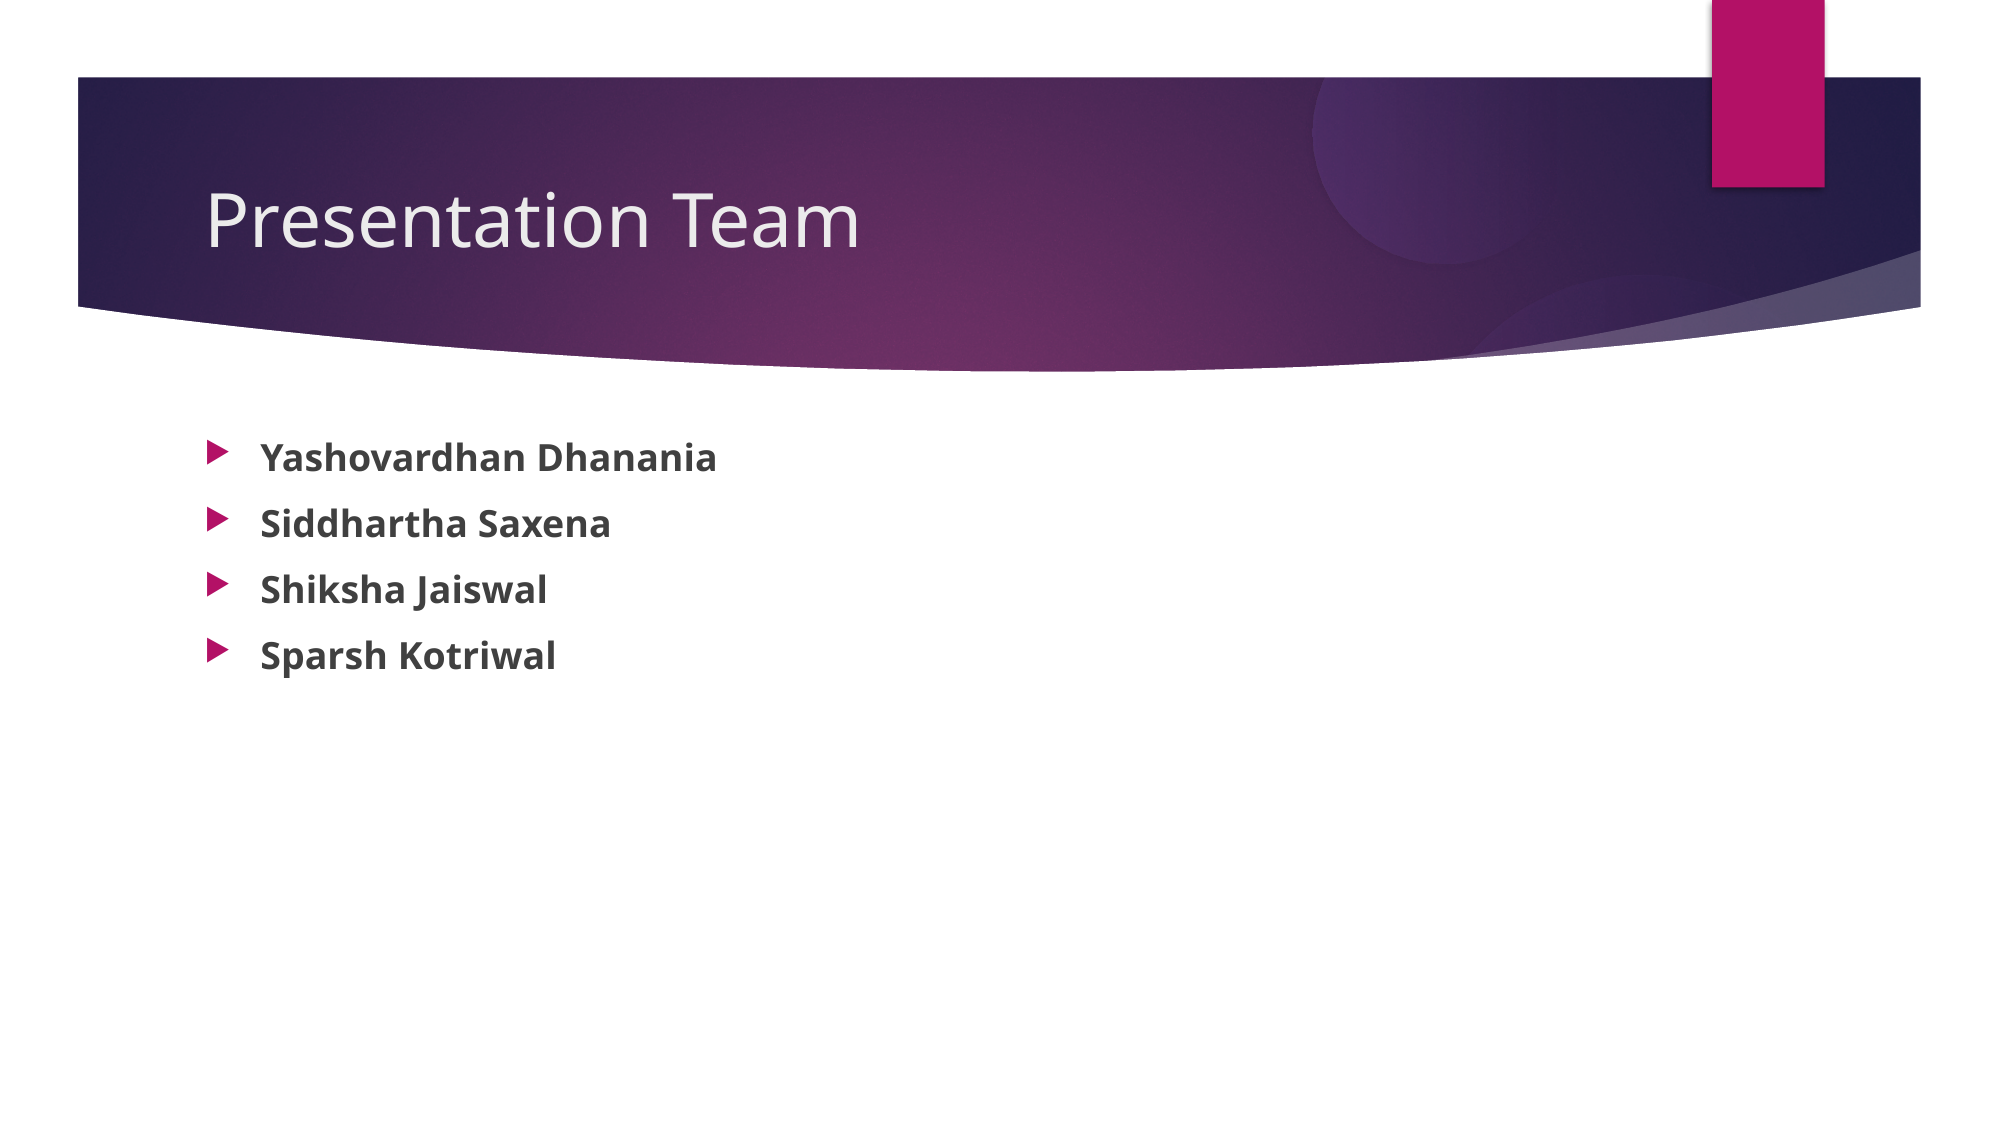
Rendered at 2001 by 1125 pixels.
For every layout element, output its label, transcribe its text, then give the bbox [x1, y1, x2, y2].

text_box Yashovardhan Dhanania Siddhartha Saxena Shiksha Jaiswal Sparsh Kotriwal [189, 427, 1638, 988]
text_box Presentation Team [189, 159, 1627, 276]
picture [79, 78, 1920, 371]
